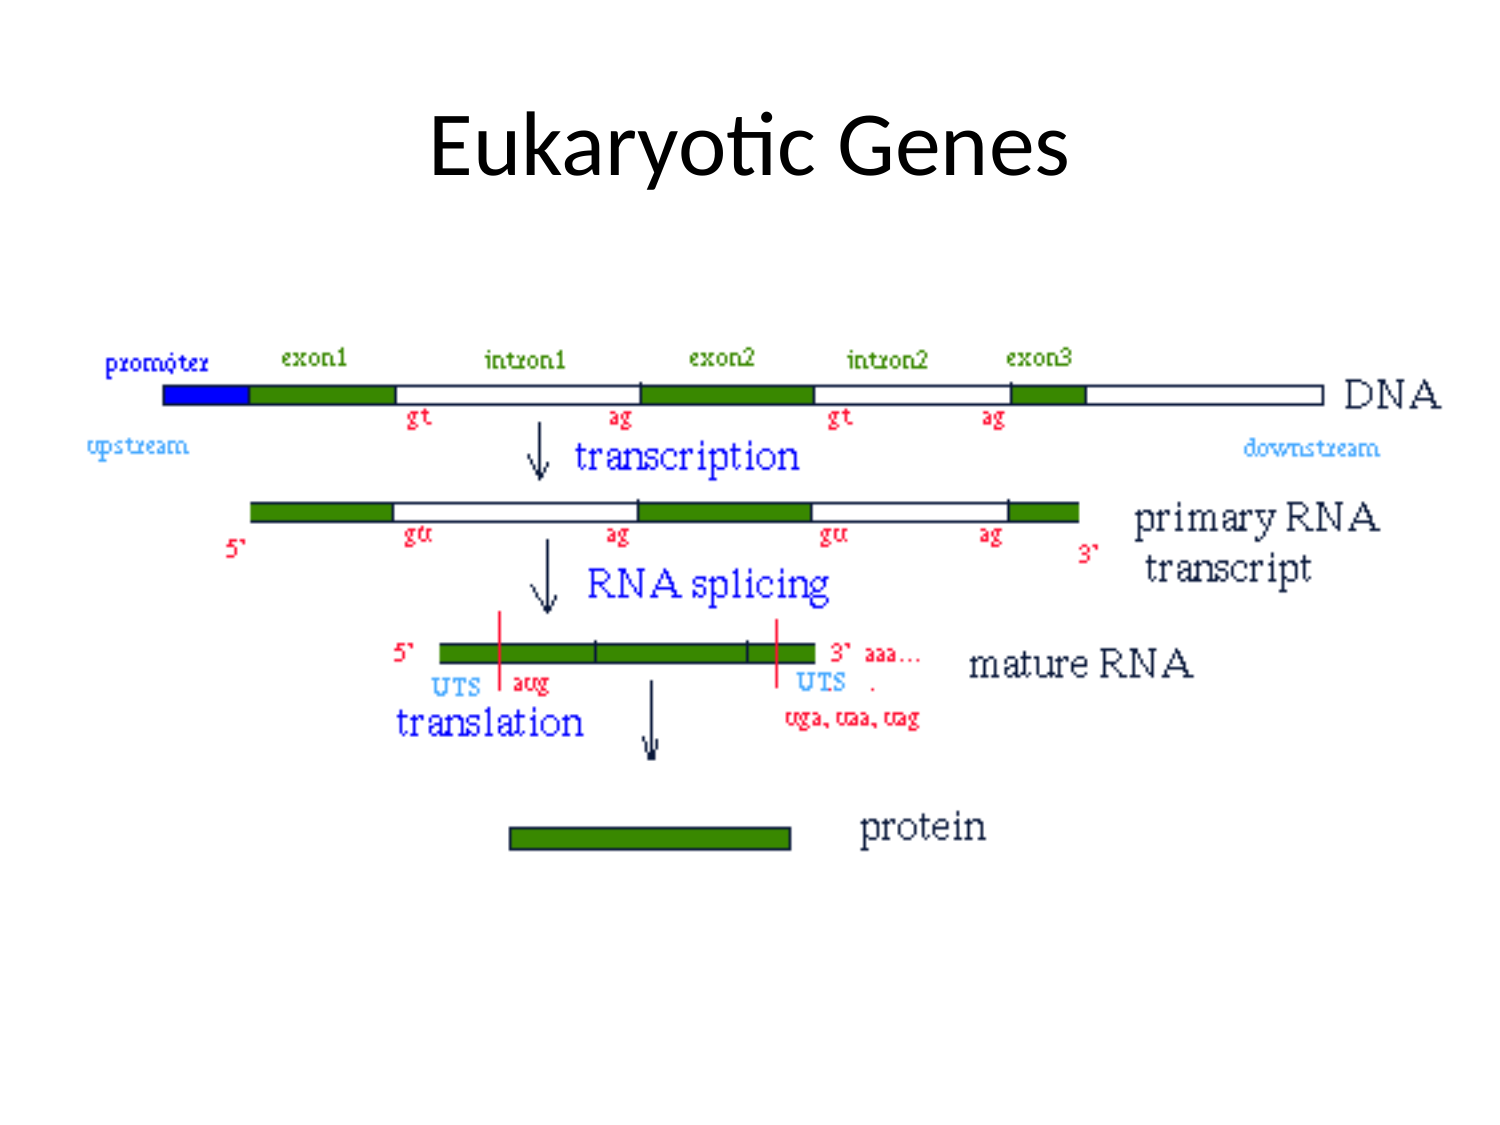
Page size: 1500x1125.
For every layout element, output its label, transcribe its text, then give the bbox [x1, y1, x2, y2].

picture [46, 198, 1485, 999]
title Eukaryotic Genes [75, 45, 1425, 197]
